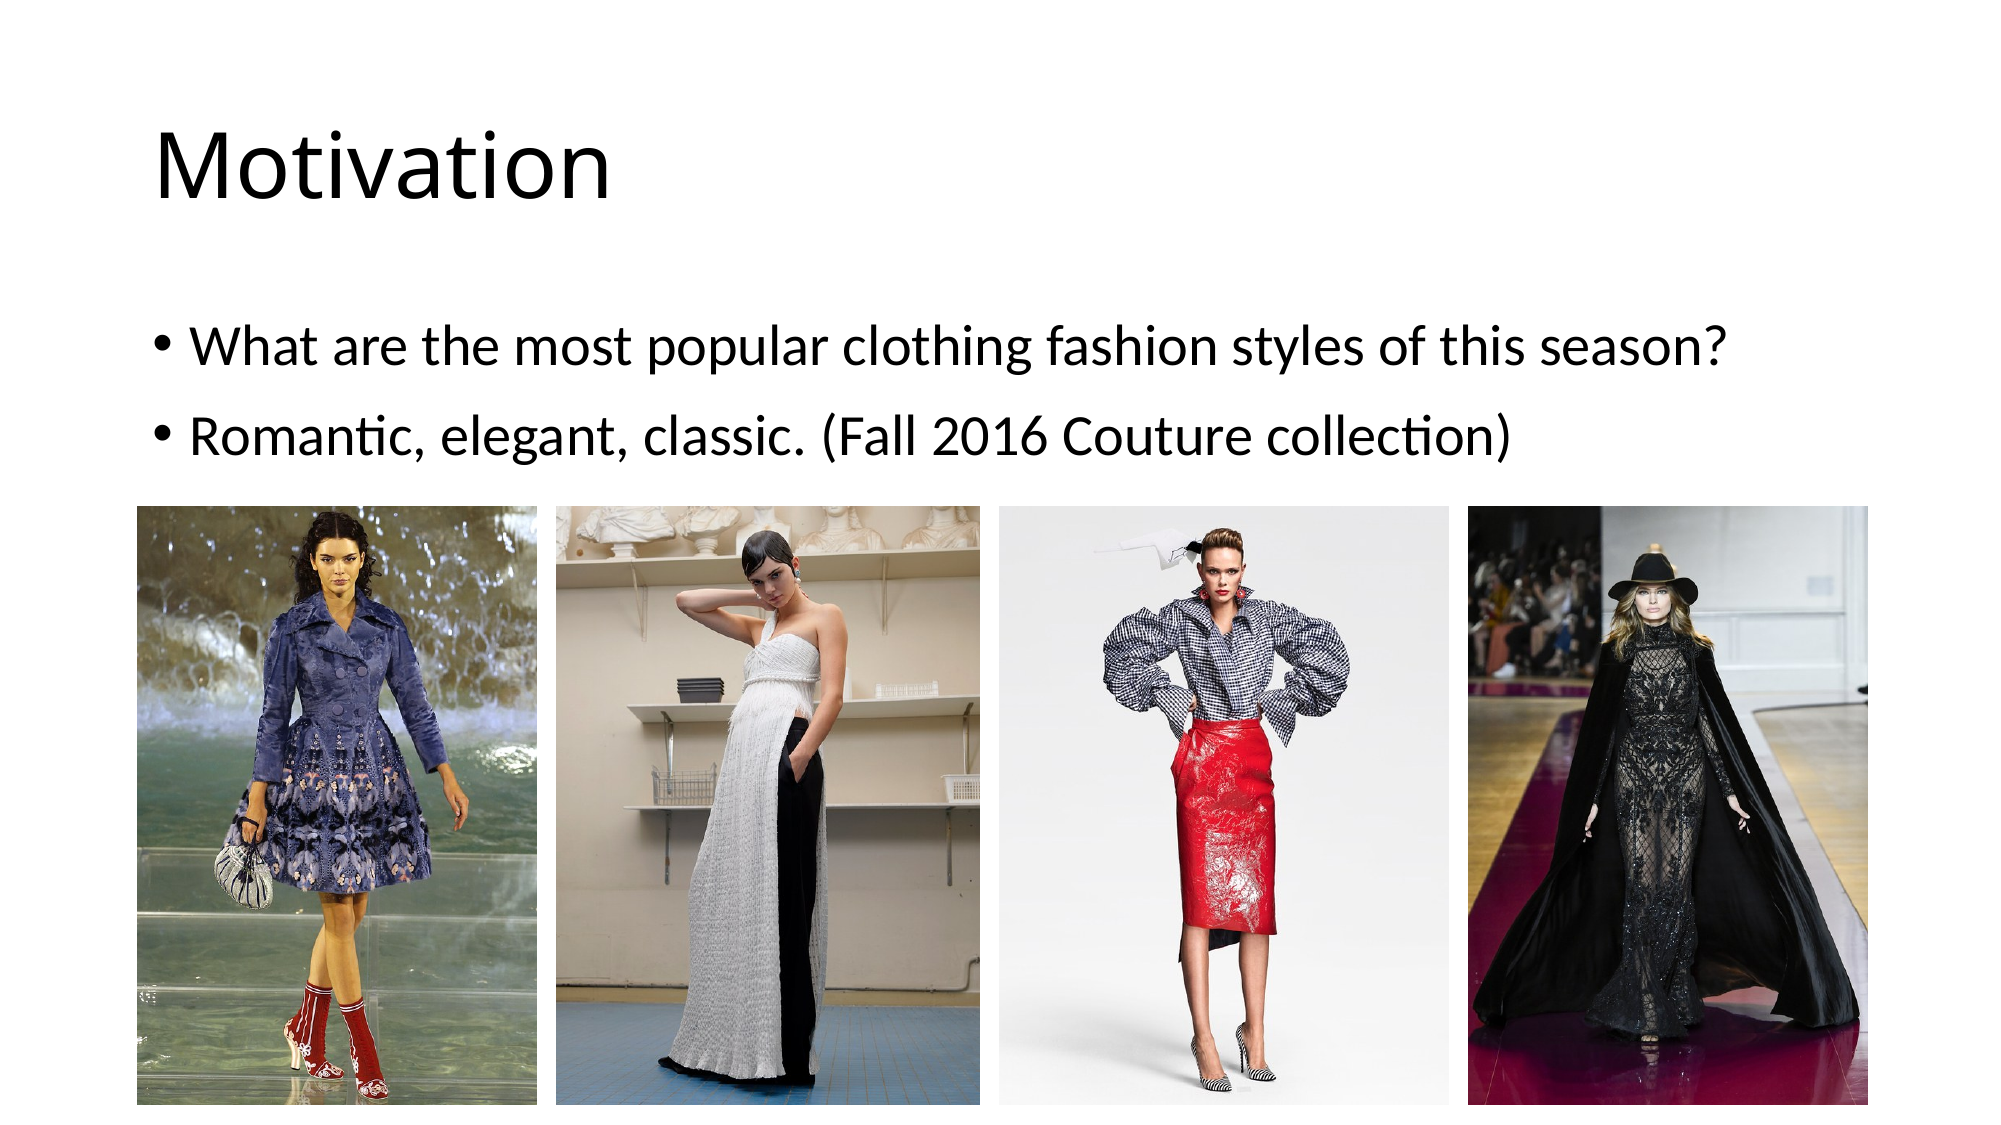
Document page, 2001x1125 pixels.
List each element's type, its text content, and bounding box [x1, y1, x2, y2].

title Motivation [137, 59, 1863, 278]
picture [556, 506, 980, 1105]
picture [999, 506, 1449, 1105]
picture [137, 506, 537, 1105]
picture [1468, 506, 1868, 1105]
list What are the most popular clothing fashion styles of this season? Romantic, elegant, classic. (Fall 2016 Couture collection) [137, 299, 1921, 593]
